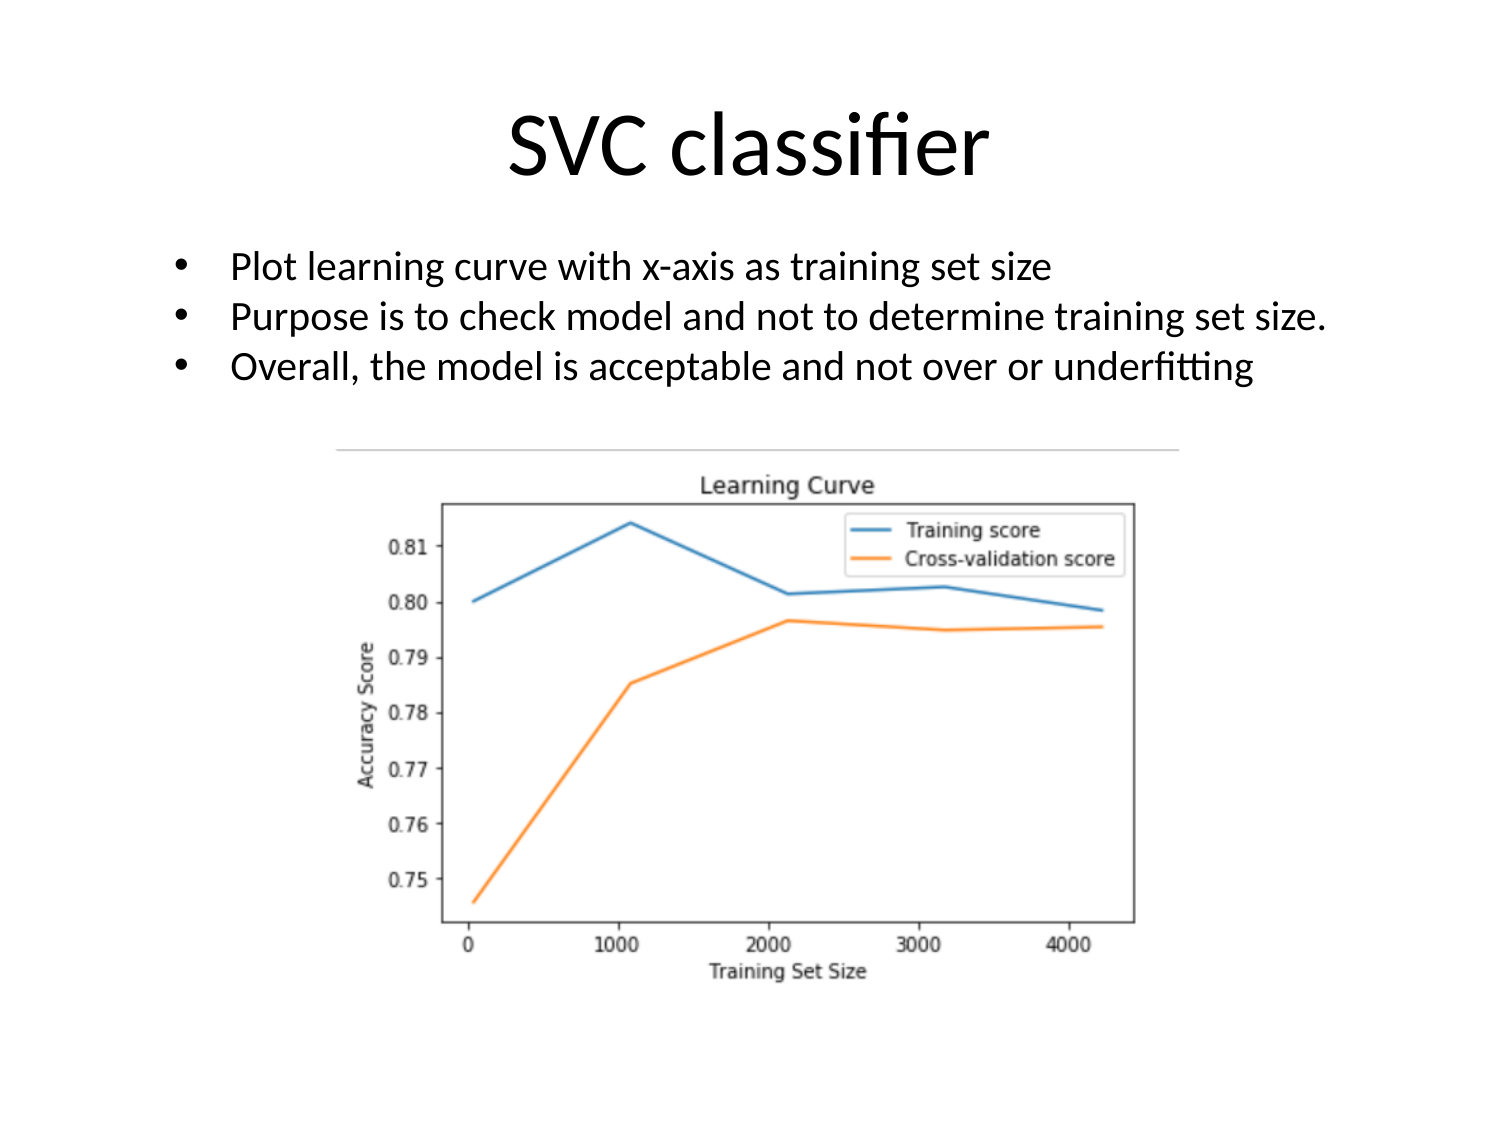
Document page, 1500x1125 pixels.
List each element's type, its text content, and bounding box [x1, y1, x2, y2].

text_box Plot learning curve with x-axis as training set size Purpose is to check model and not to determine training set size. Overall, the model is acceptable and not over or underfitting [159, 231, 1447, 447]
picture [312, 448, 1180, 993]
title SVC classifier [75, 45, 1425, 233]
